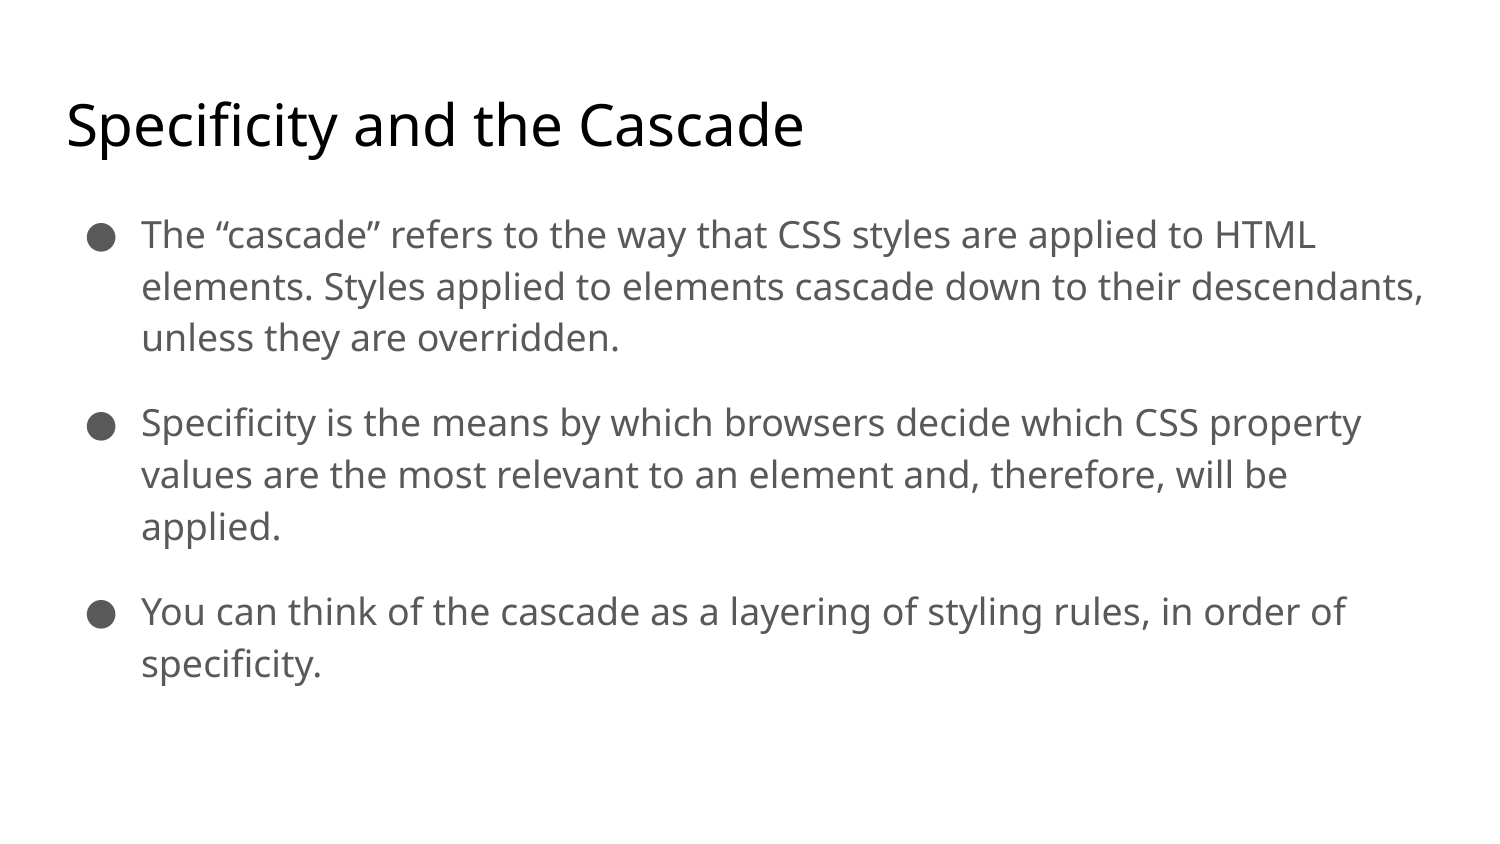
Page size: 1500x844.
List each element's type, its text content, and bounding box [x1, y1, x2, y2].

title Specificity and the Cascade [51, 72, 1449, 167]
list The “cascade” refers to the way that CSS styles are applied to HTML elements. Styles applied to elements cascade down to their descendants, unless they are overridden. Specificity is the means by which browsers decide which CSS property values are the most relevant to an element and, therefore, will be applied. You can think of the cascade as a layering of styling rules, in order of specificity. [51, 189, 1449, 750]
